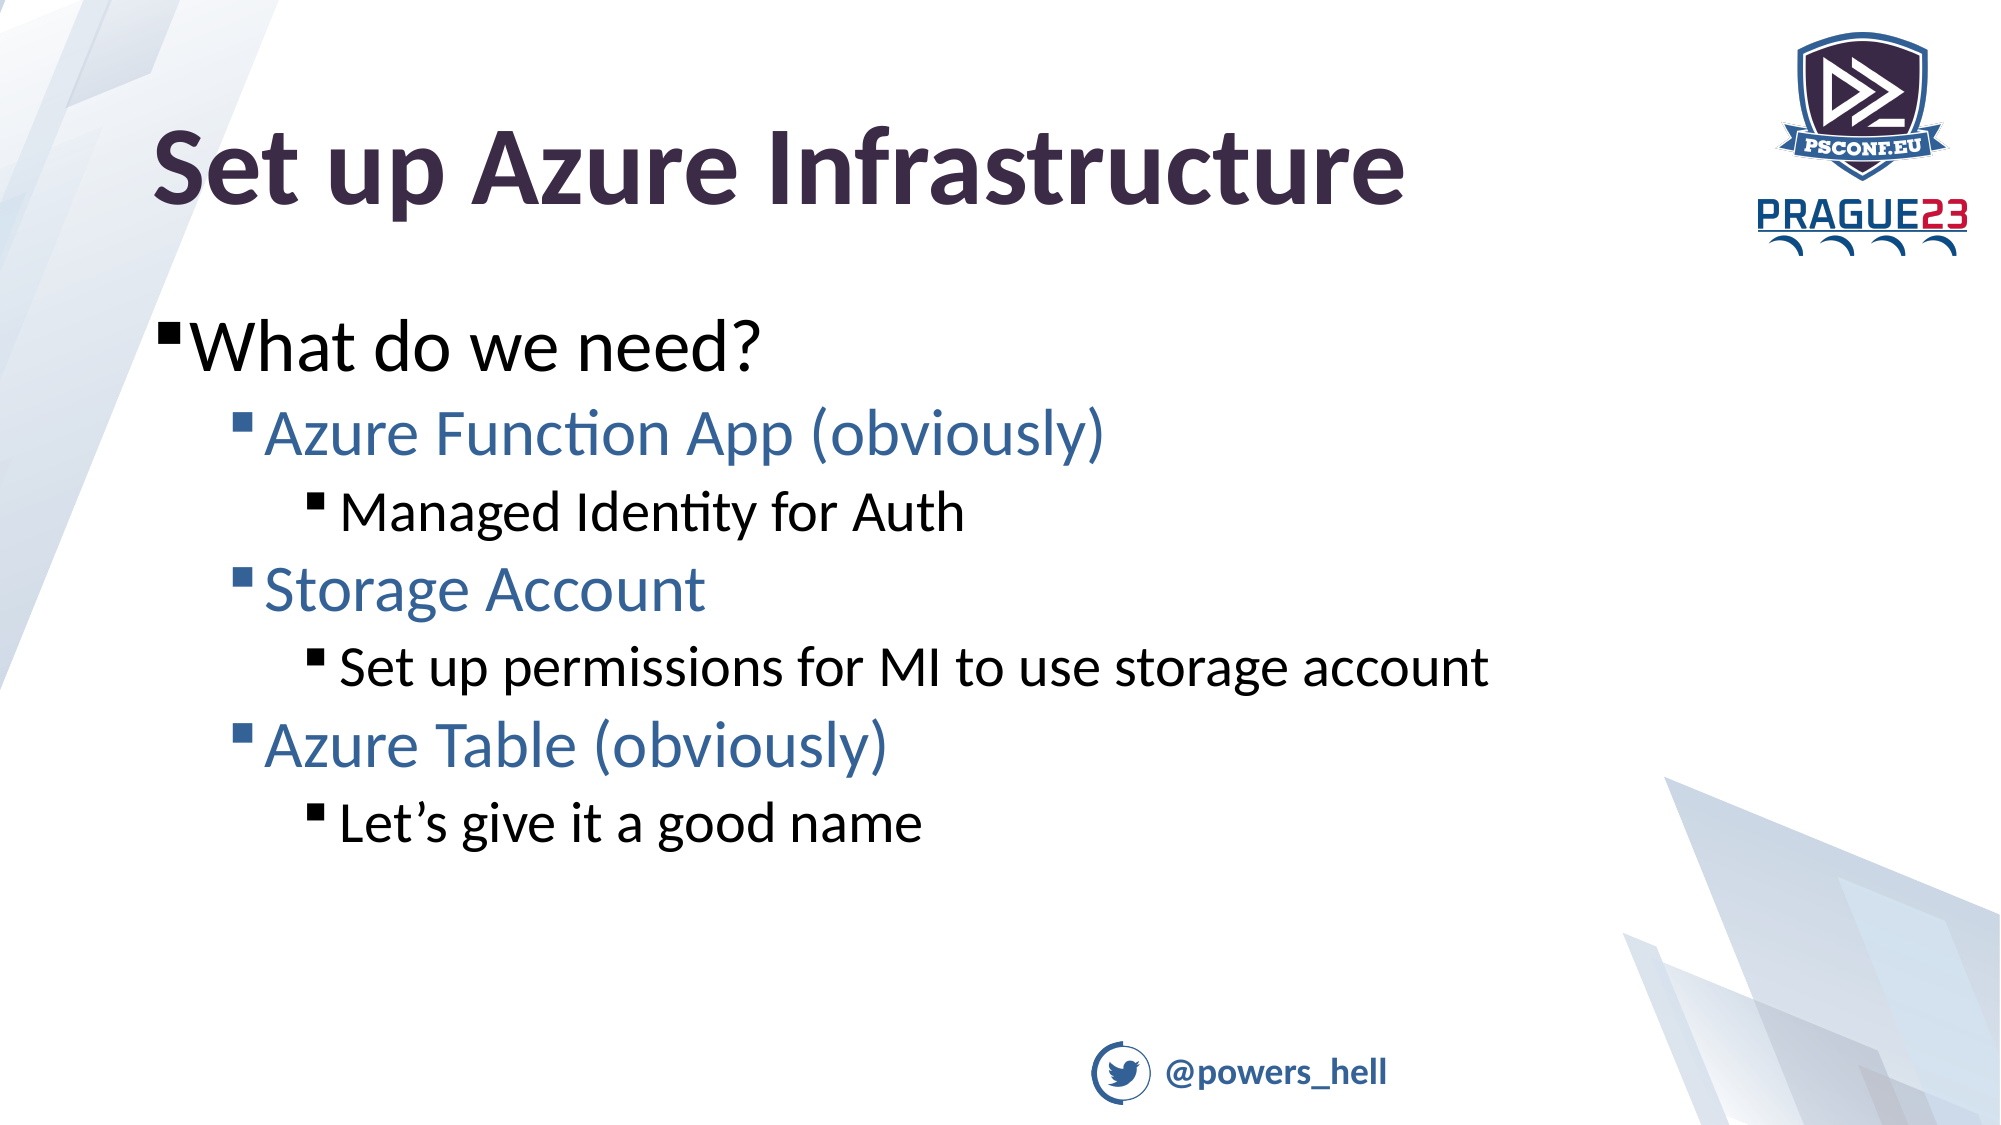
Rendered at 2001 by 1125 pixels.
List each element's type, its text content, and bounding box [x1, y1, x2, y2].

list What do we need? Azure Function App (obviously) Managed Identity for Auth Storage Account Set up permissions for MI to use storage account Azure Table (obviously) Let’s give it a good name [137, 299, 1863, 1014]
title Set up Azure Infrastructure [137, 59, 1735, 278]
picture [0, 0, 2000, 1125]
